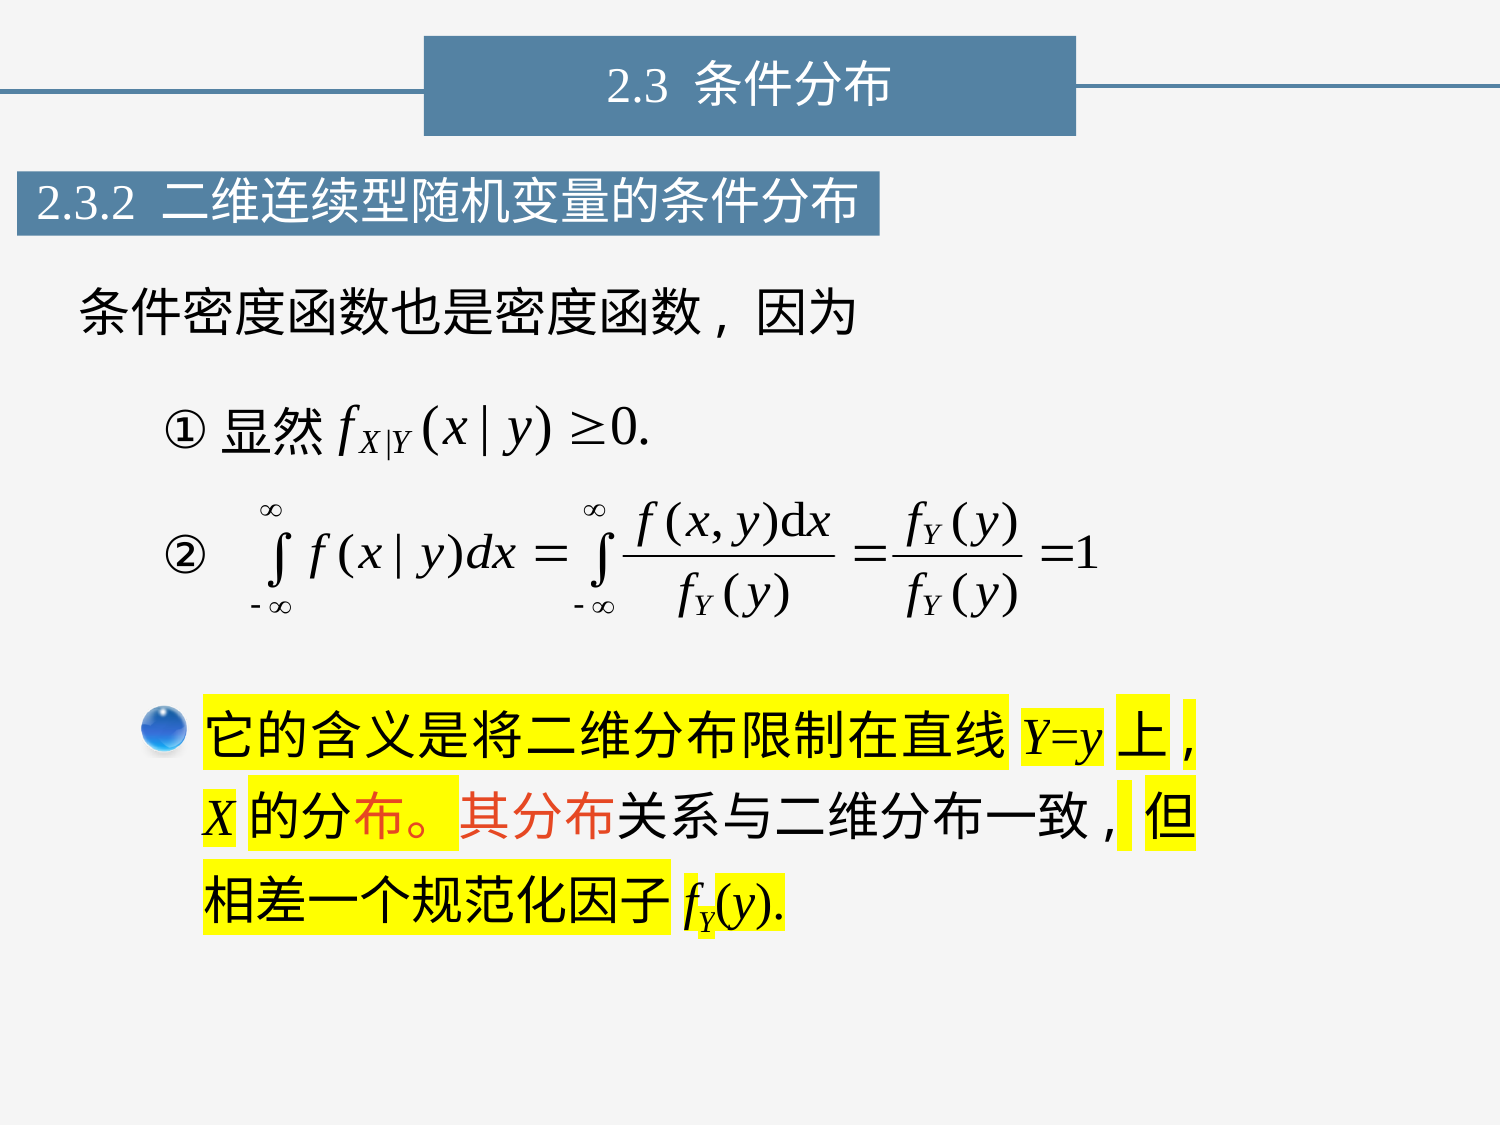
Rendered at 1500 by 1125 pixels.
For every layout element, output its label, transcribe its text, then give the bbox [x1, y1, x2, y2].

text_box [240, 484, 1110, 633]
text_box 它的含义是将二维分布限制在直线Y=y上, X的分布。其分布关系与二维分布一致, 但相差一个规范化因子fY(y). [188, 676, 1212, 946]
text_box 条件密度函数也是密度函数, 因为 [64, 271, 875, 350]
text_box 显然 [205, 392, 317, 470]
text_box 2.3.2 二维连续型随机变量的条件分布 [17, 171, 880, 236]
text_box ② [147, 514, 224, 592]
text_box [317, 389, 664, 473]
text_box ① [147, 389, 224, 467]
text_box 2.3 条件分布 [423, 35, 1077, 136]
picture [138, 703, 189, 758]
